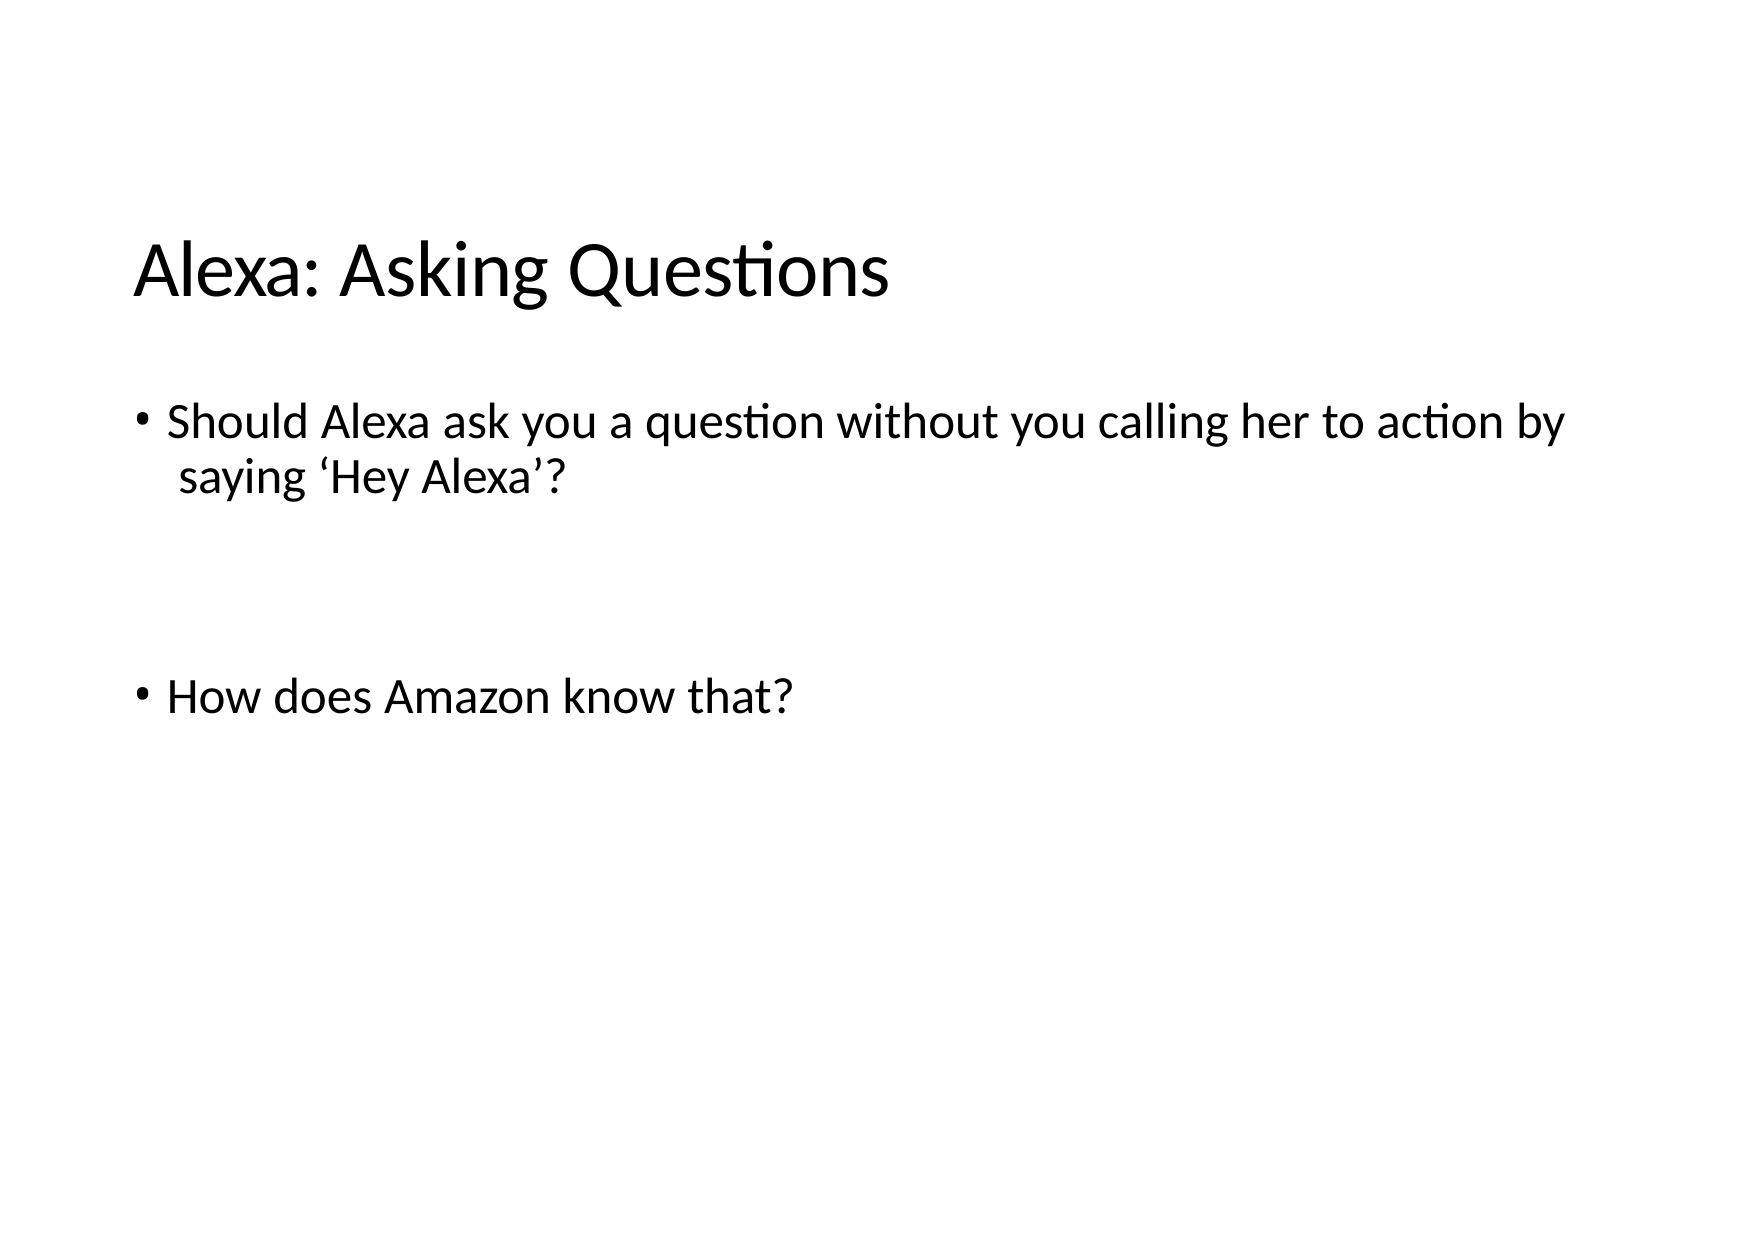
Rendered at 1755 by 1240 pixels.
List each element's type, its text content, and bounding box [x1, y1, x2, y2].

text_box How does Amazon know that? [131, 659, 801, 724]
title Alexa: Asking Questions [131, 213, 896, 384]
text_box Should Alexa ask you a question without you calling her to action by saying ‘Hey Alexa’? [131, 384, 1577, 504]
